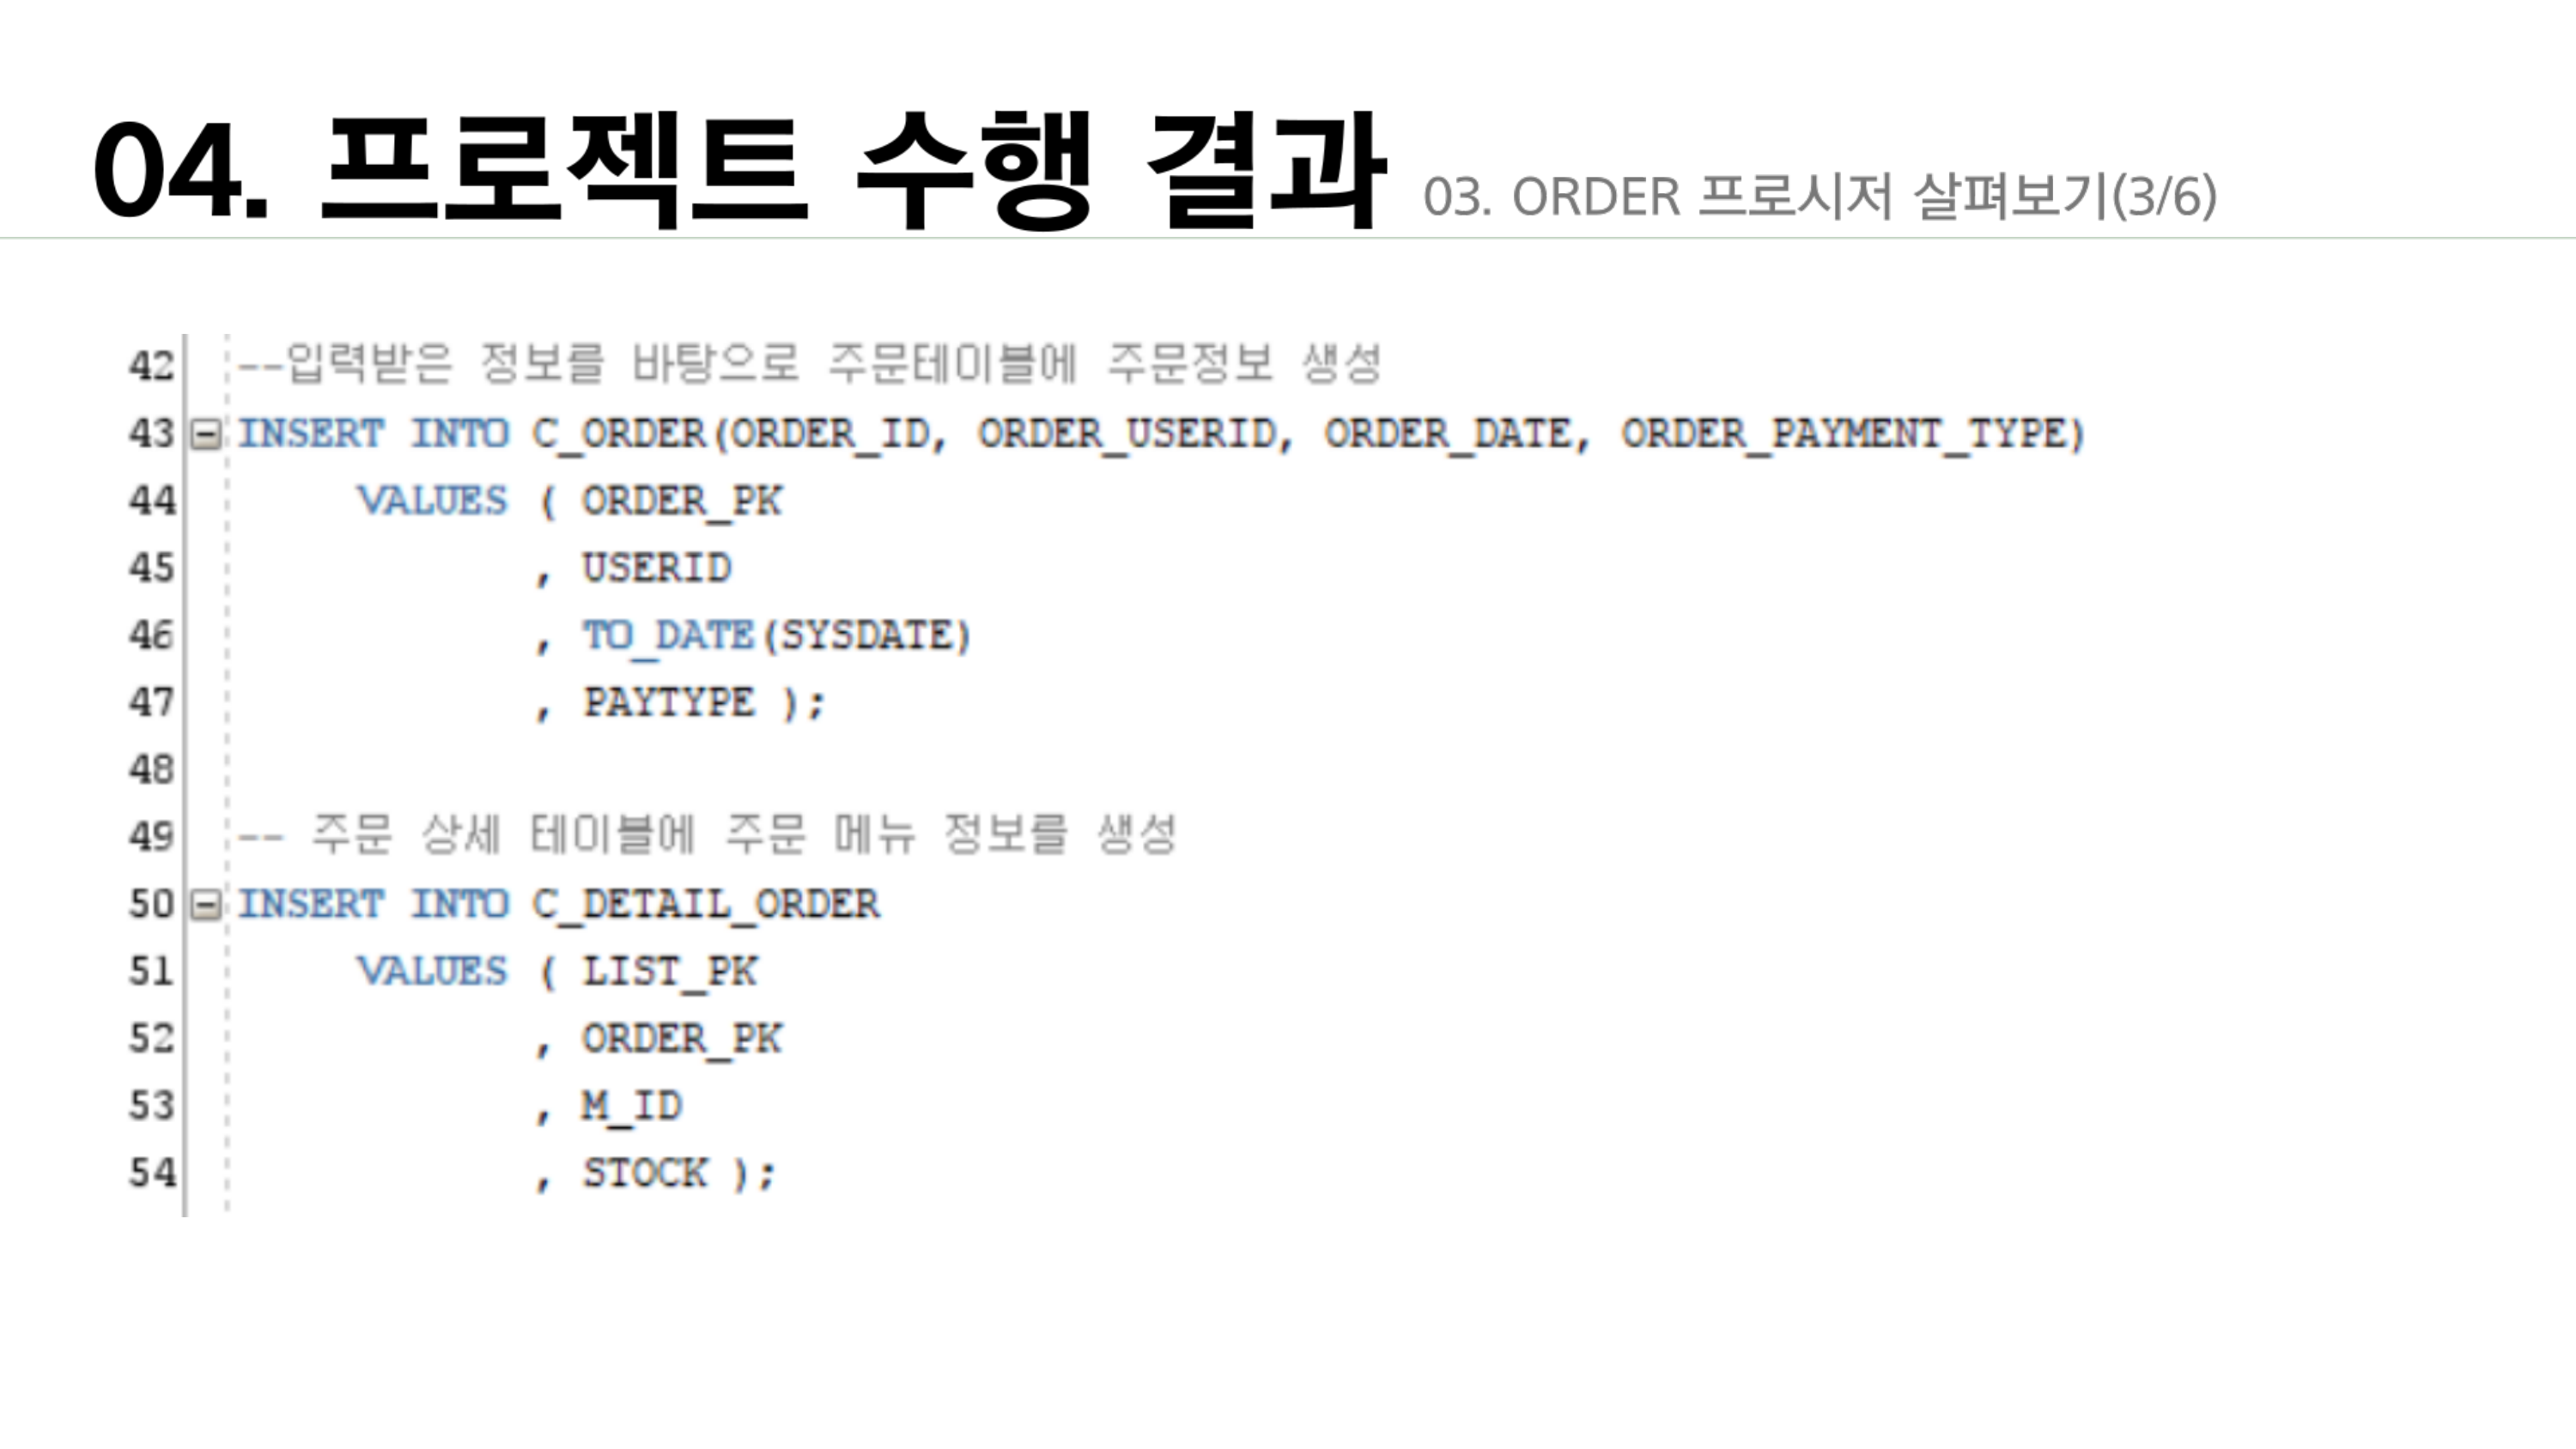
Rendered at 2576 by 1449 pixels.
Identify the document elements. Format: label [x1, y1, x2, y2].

text_box [91, 334, 2214, 1217]
text_box [2245, 237, 2576, 240]
text_box [0, 237, 1411, 240]
picture [71, 57, 2241, 294]
